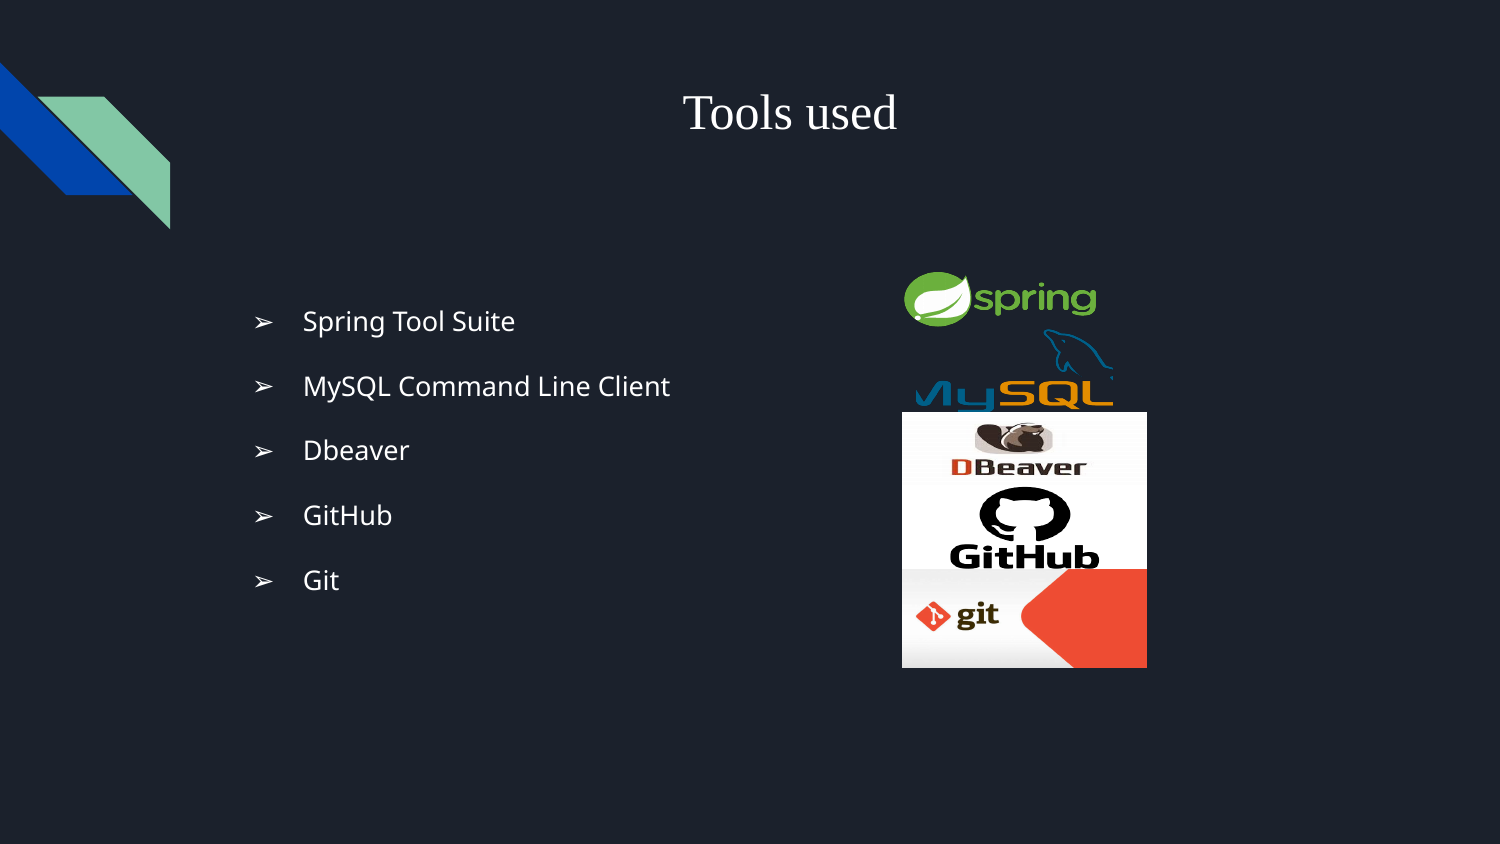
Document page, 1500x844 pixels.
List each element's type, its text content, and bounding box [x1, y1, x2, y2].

picture [902, 256, 1147, 668]
list Spring Tool Suite MySQL Command Line Client Dbeaver GitHub Git [212, 257, 1368, 735]
title Tools used [212, 64, 1368, 215]
